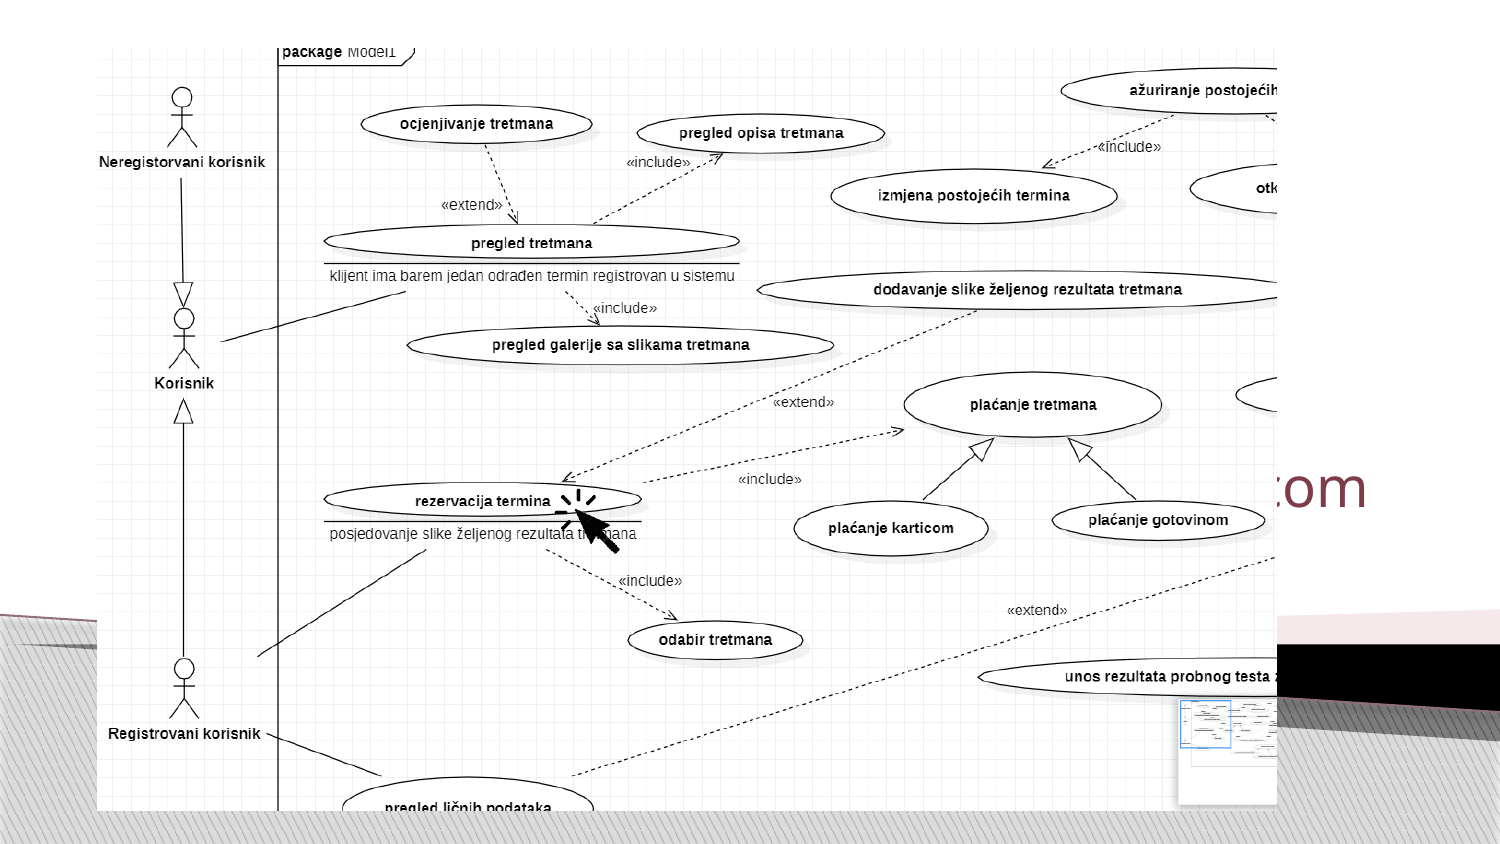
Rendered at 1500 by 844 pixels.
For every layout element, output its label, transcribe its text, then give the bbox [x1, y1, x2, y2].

subtitle FPPT.com [1282, 444, 1388, 592]
picture [5, 48, 1500, 811]
